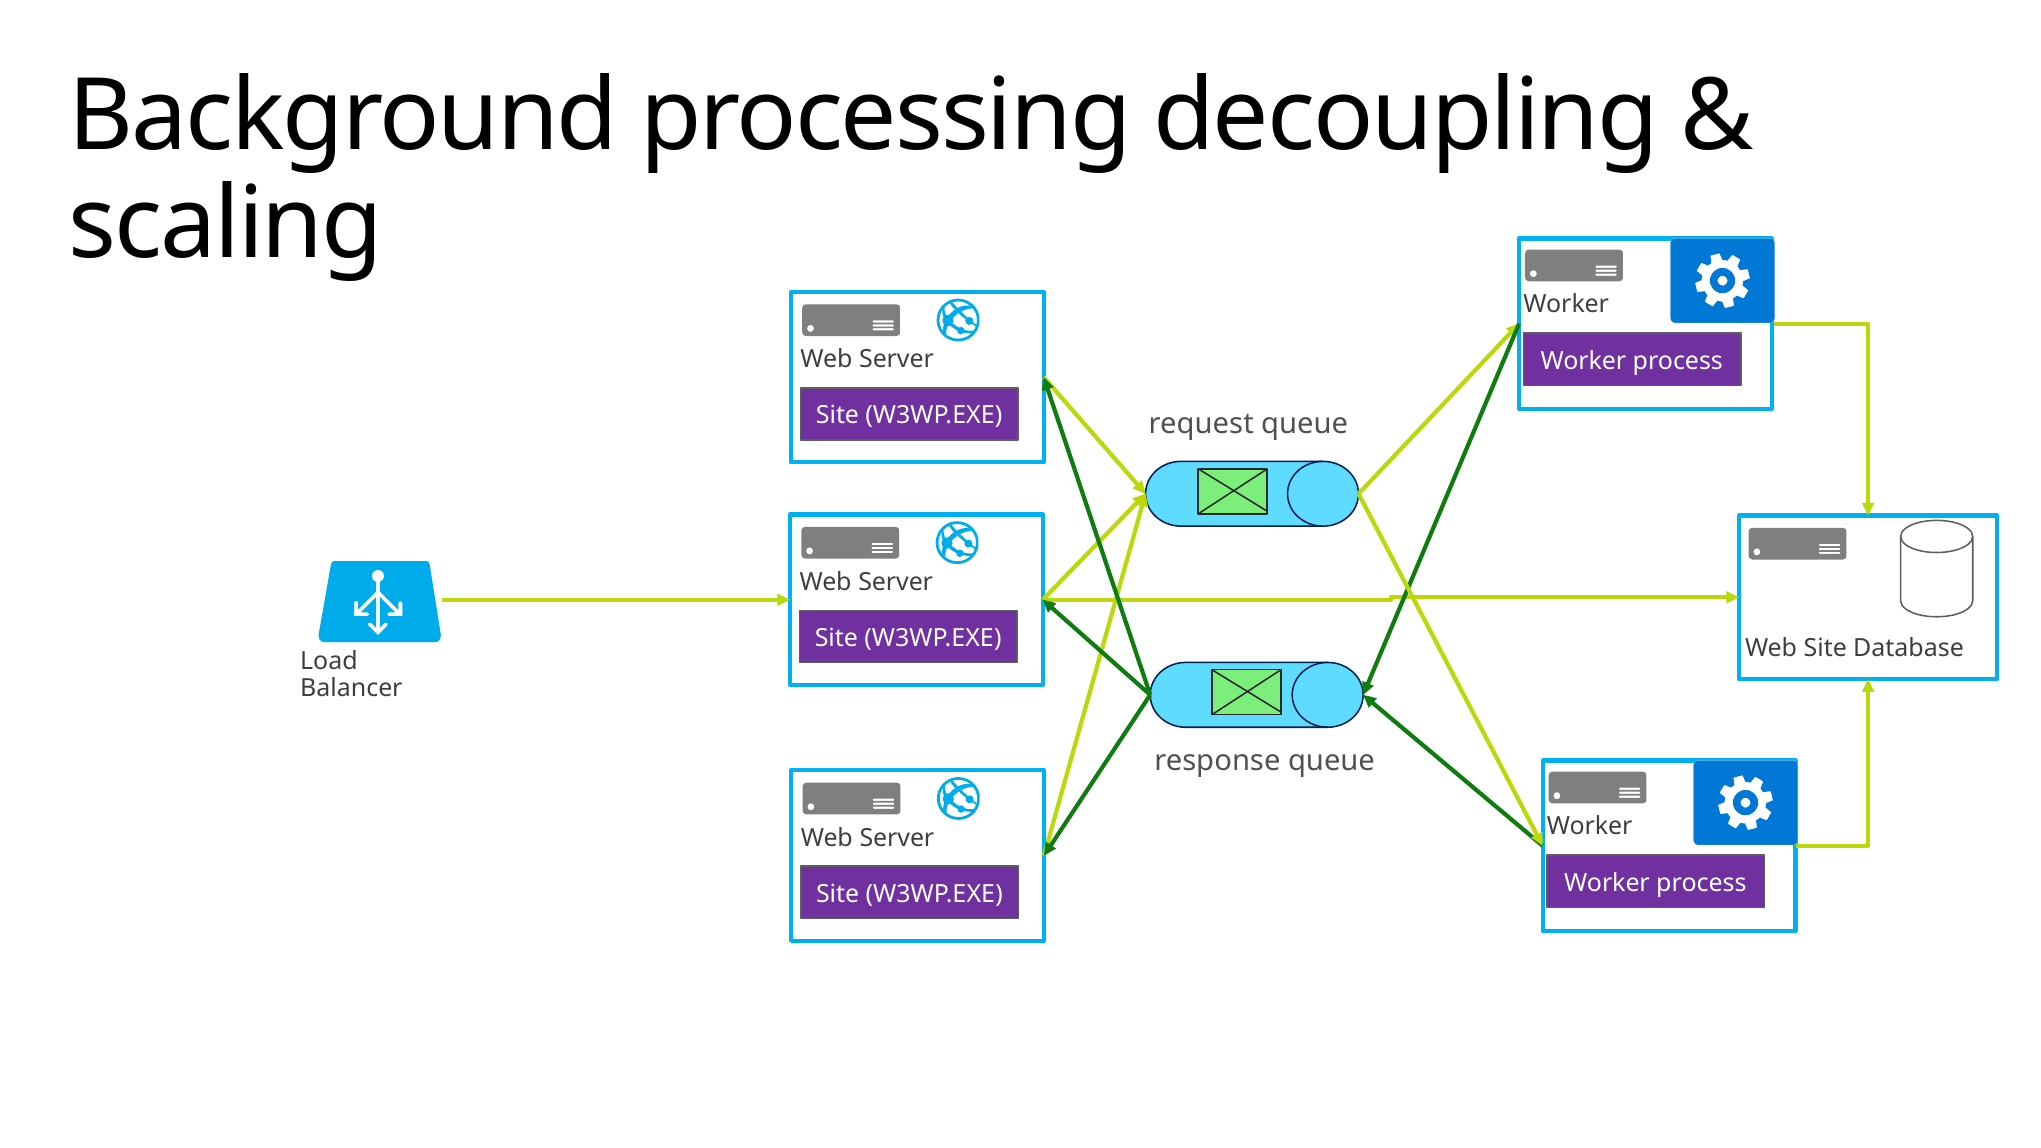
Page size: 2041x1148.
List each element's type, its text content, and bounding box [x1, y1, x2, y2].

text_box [1358, 493, 1543, 846]
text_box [1362, 323, 1520, 493]
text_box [790, 291, 1044, 463]
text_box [1358, 323, 1362, 493]
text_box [1042, 599, 1151, 696]
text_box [1542, 750, 1799, 932]
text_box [1543, 597, 1740, 601]
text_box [1795, 679, 1869, 846]
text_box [1043, 376, 1151, 599]
title Background processing decoupling & scaling [45, 48, 1996, 199]
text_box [790, 770, 1045, 942]
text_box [789, 514, 1042, 686]
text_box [1043, 696, 1151, 856]
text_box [1151, 597, 1358, 601]
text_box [1738, 515, 1998, 680]
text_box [1771, 323, 1869, 516]
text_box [1151, 392, 1358, 527]
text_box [299, 557, 457, 676]
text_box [1151, 662, 1358, 810]
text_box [1518, 228, 1775, 410]
